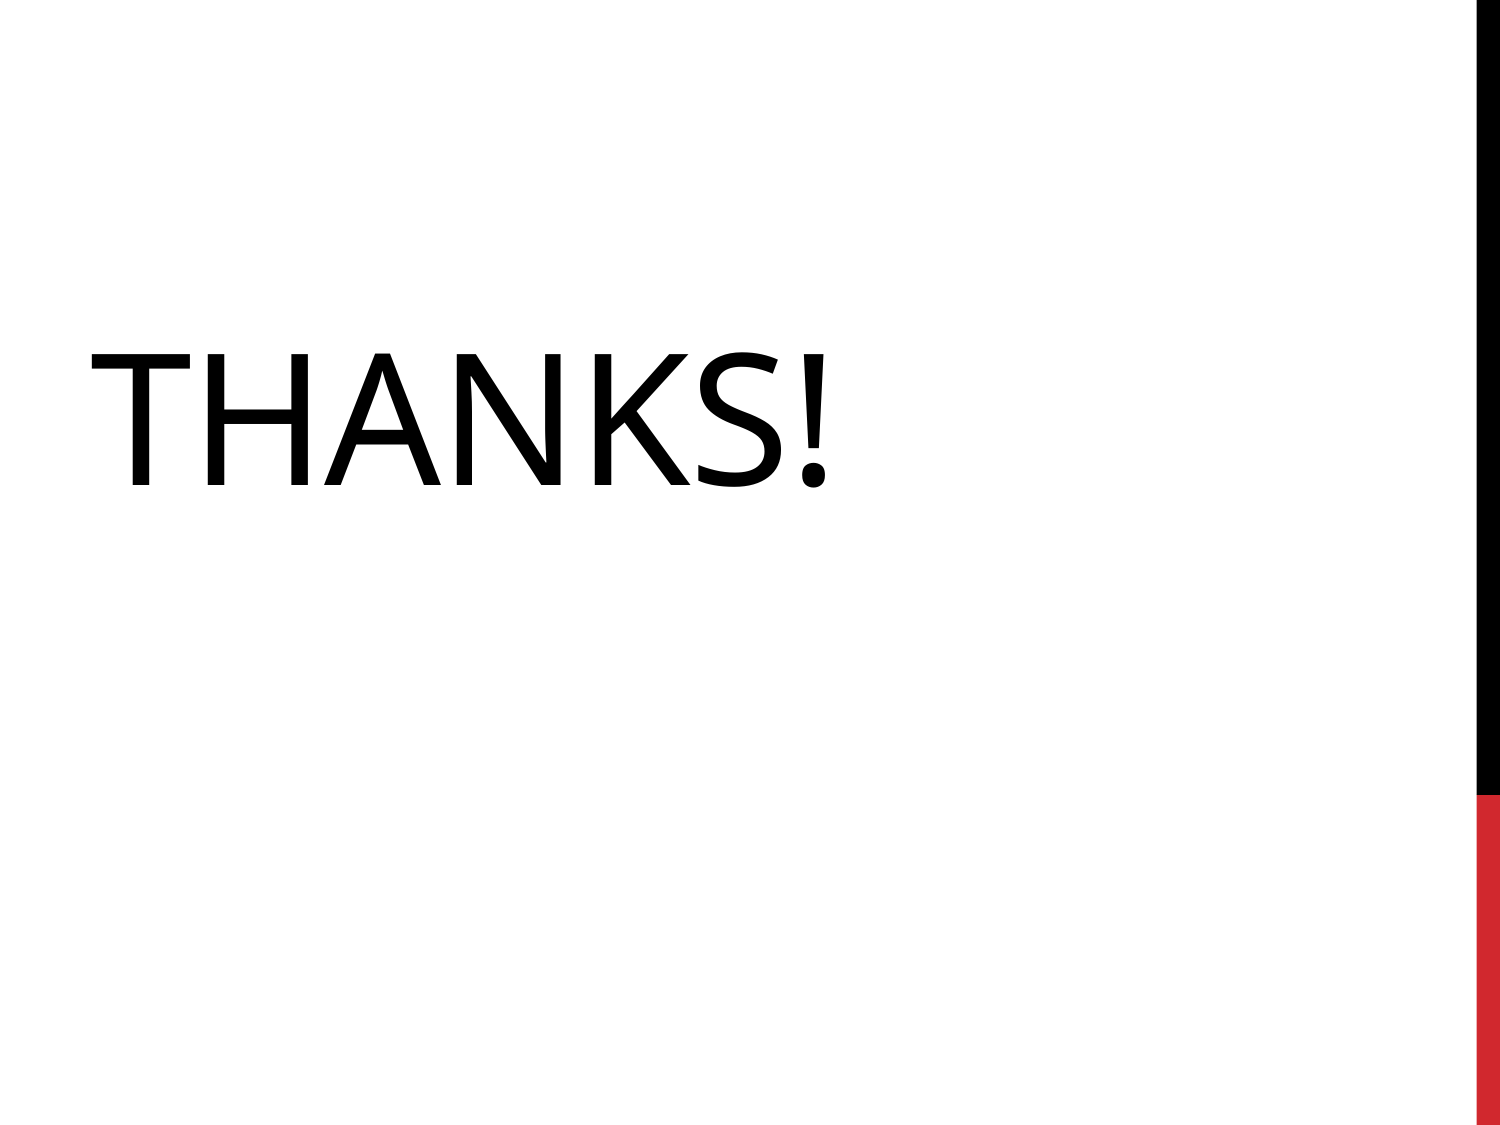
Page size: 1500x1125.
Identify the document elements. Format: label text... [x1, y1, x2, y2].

title Thanks! [75, 37, 1350, 788]
